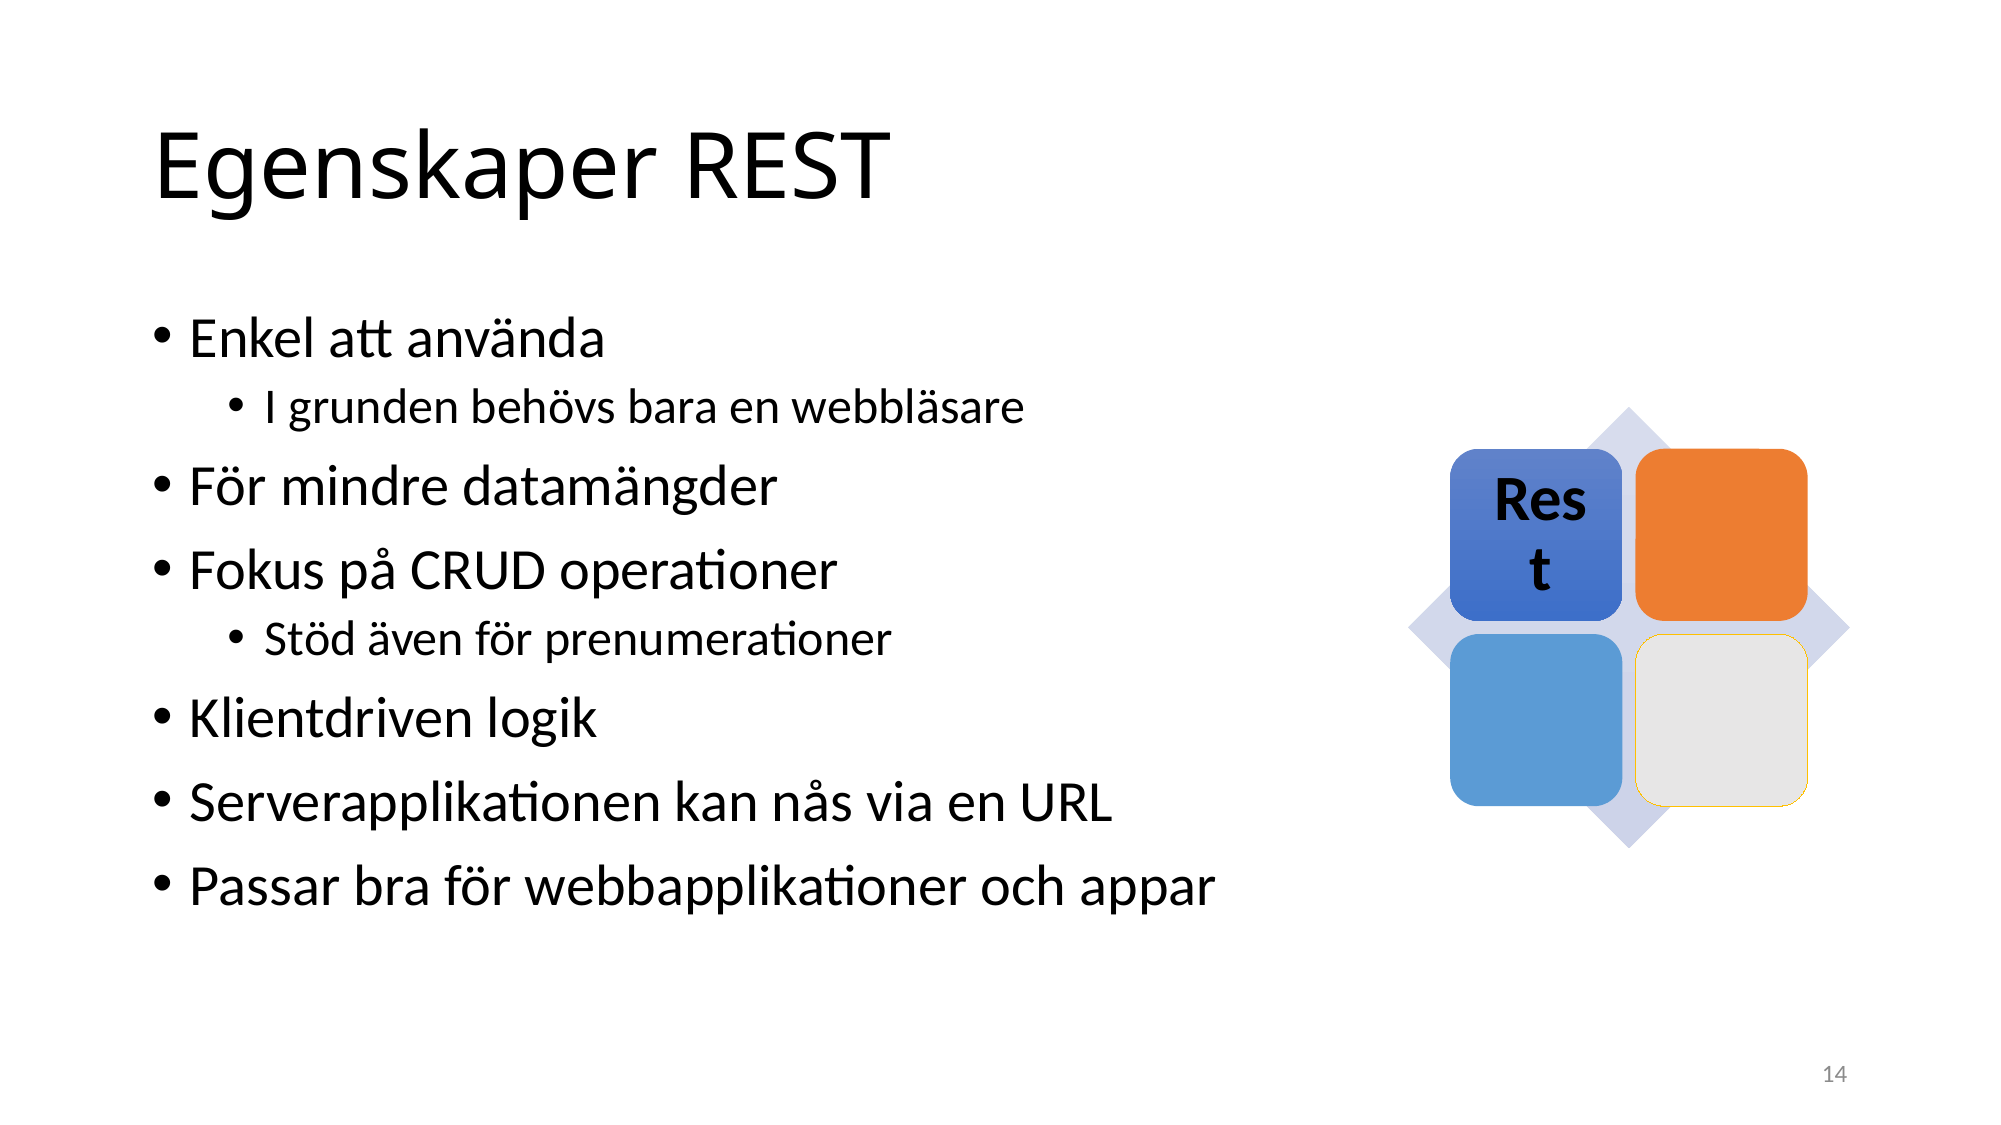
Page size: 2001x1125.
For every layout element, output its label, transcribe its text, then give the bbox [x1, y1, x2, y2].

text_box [1359, 406, 1899, 849]
list Enkel att använda I grunden behövs bara en webbläsare För mindre datamängder Fokus på CRUD operationer Stöd även för prenumerationer Klientdriven logik Serverapplikationen kan nås via en URL Passar bra för webbapplikationer och appar [137, 299, 1863, 1014]
slide_number 14 [1412, 1042, 1863, 1103]
title Egenskaper REST [137, 59, 1863, 278]
